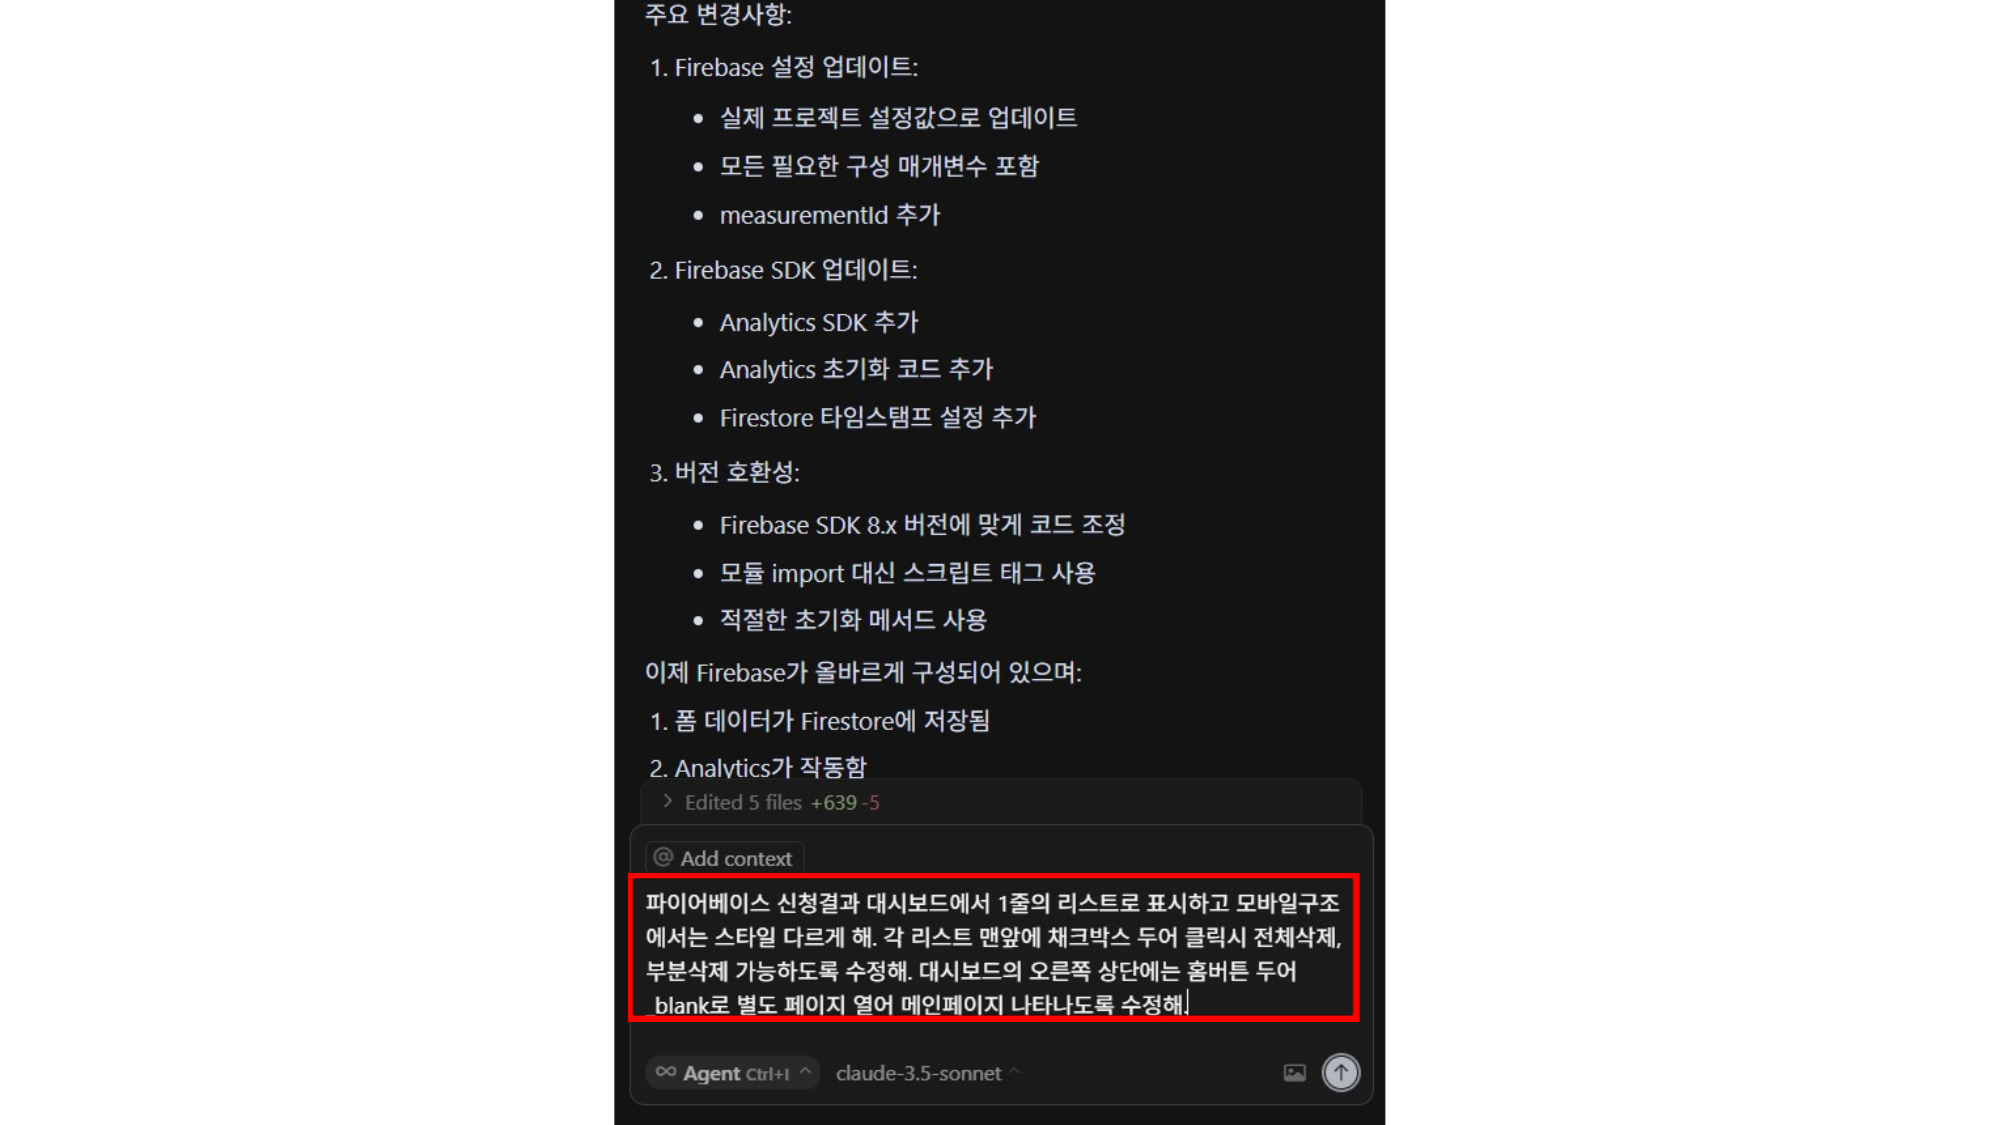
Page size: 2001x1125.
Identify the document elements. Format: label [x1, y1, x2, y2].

text_box [627, 873, 1360, 1022]
text_box [614, 0, 1386, 1125]
